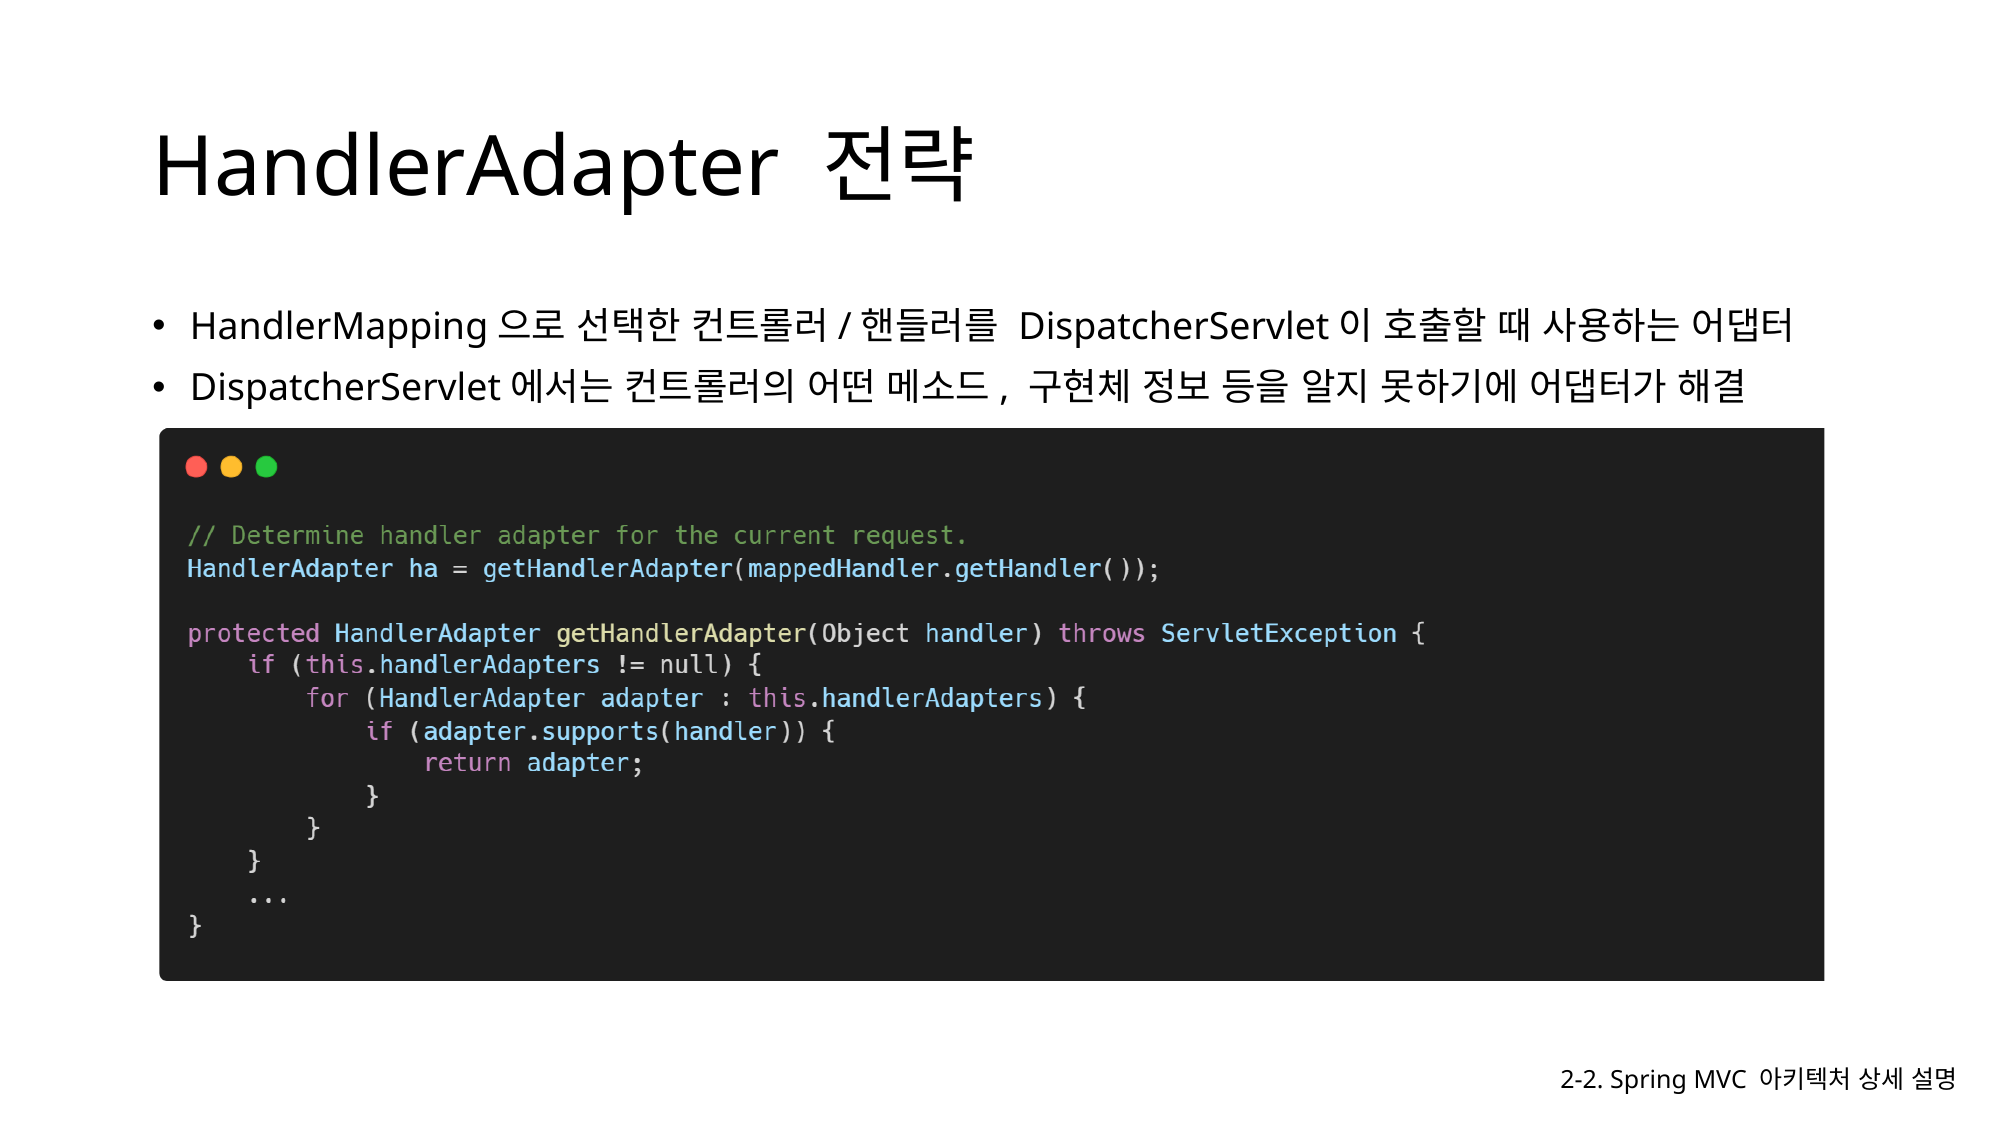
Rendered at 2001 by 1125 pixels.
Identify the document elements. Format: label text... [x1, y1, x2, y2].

list HandlerMapping으로 선택한 컨트롤러/핸들러를 DispatcherServlet이 호출할 때 사용하는 어댑터 DispatcherServlet에서는 컨트롤러의 어떤 메소드, 구현체 정보 등을 알지 못하기에 어댑터가 해결 [137, 299, 1930, 1014]
text_box 2-2. Spring MVC 아키텍처 상세 설명 [1387, 1056, 1973, 1102]
title HandlerAdapter 전략 [137, 59, 1863, 278]
picture [159, 428, 1825, 981]
